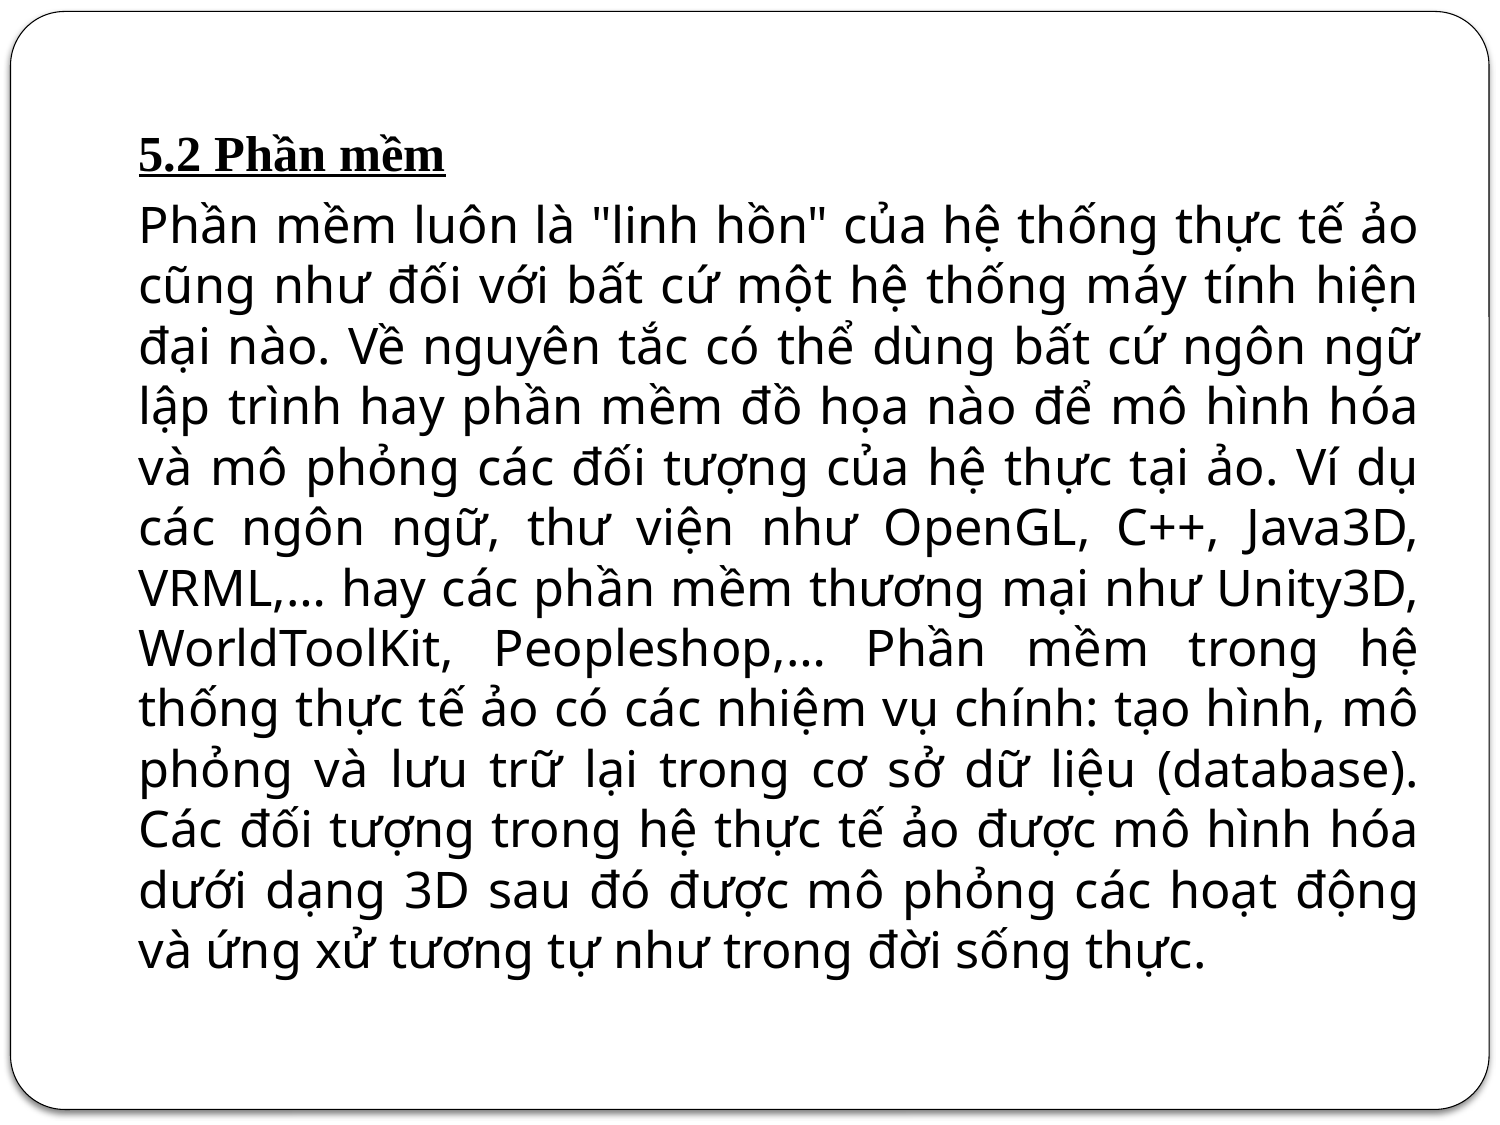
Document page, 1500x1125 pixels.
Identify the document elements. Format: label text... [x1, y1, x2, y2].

list 5.2 Phần mềm Phần mềm luôn là "linh hồn" của hệ thống thực tế ảo cũng như đối với bất cứ một hệ thống máy tính hiện đại nào. Về nguyên tắc có thể dùng bất cứ ngôn ngữ lập trình hay phần mềm đồ họa nào để mô hình hóa và mô phỏng các đối tượng của hệ thực tại ảo. Ví dụ các ngôn ngữ, thư viện như OpenGL, C++, Java3D, VRML,… hay các phần mềm thương mại như Unity3D, WorldToolKit, Peopleshop,… Phần mềm trong hệ thống thực tế ảo có các nhiệm vụ chính: tạo hình, mô phỏng và lưu trữ lại trong cơ sở dữ liệu (database). Các đối tượng trong hệ thực tế ảo được mô hình hóa dưới dạng 3D sau đó được mô phỏng các hoạt động và ứng xử tương tự như trong đời sống thực. [123, 113, 1436, 1000]
